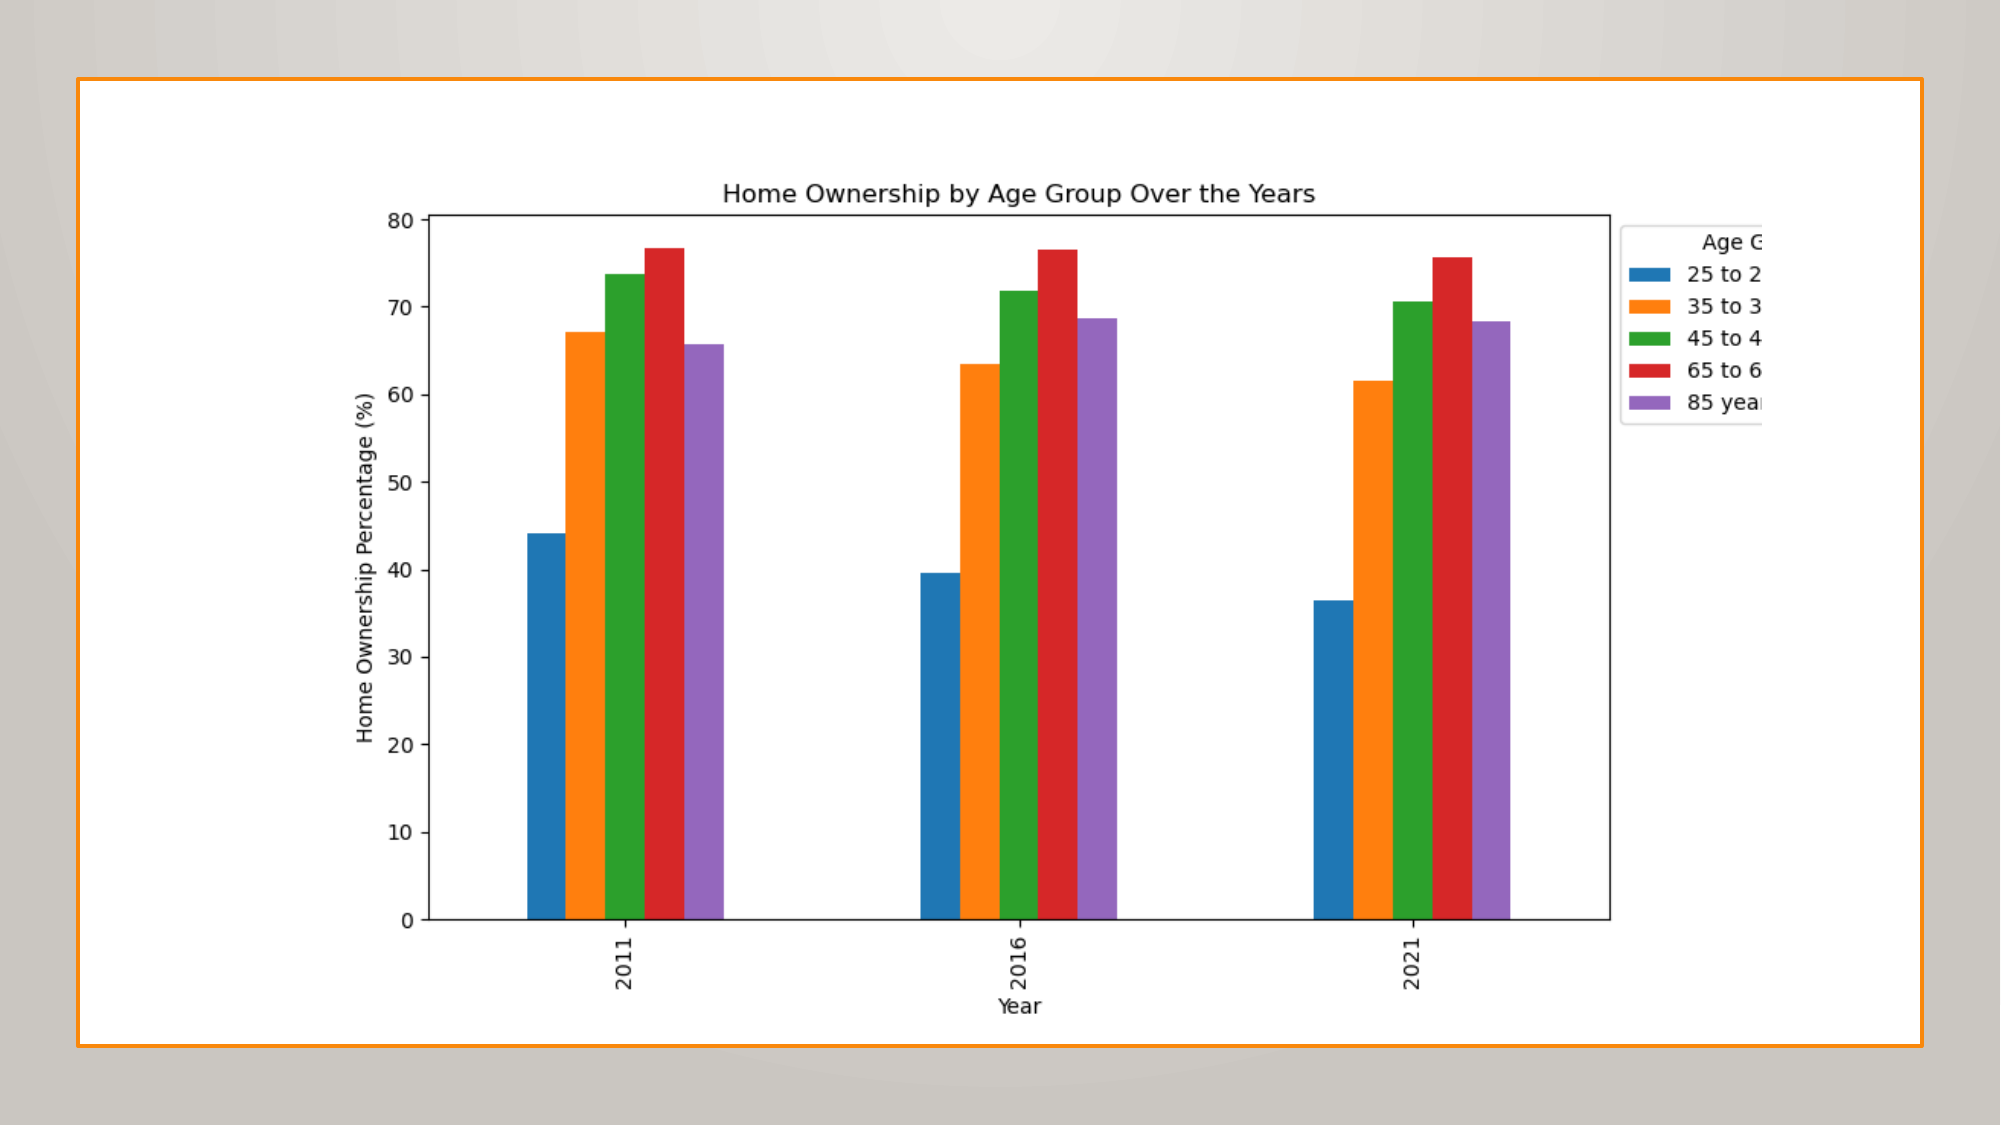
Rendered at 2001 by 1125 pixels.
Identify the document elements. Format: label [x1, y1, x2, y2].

text_box [77, 77, 1923, 1048]
text_box [0, 0, 2000, 1125]
picture [238, 105, 1762, 1020]
